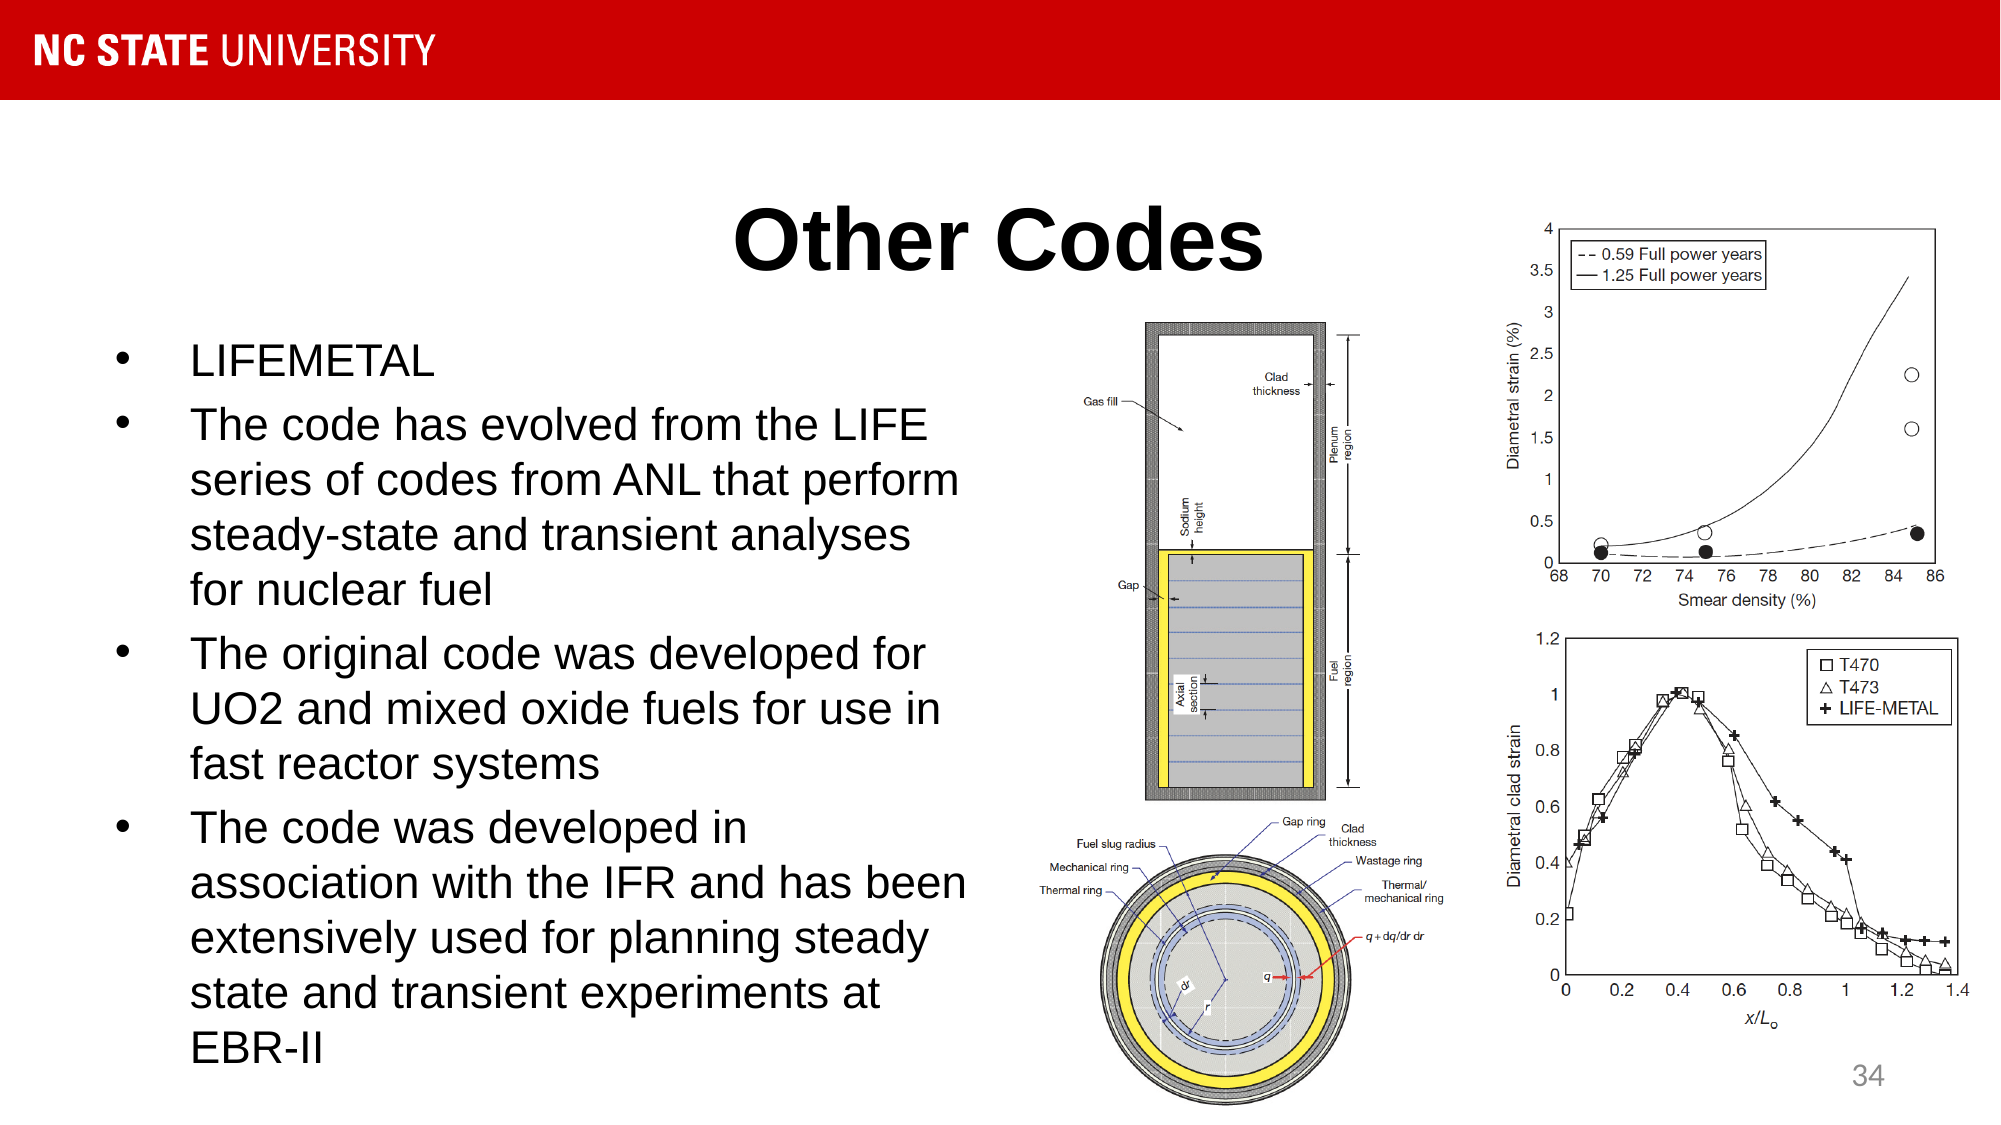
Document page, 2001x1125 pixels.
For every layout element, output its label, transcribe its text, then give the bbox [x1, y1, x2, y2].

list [1028, 297, 1462, 1112]
picture [0, 0, 2001, 100]
picture [1488, 205, 1986, 1043]
slide_number 34 [1466, 1042, 1900, 1103]
title Other Codes [99, 147, 1900, 323]
list LIFEMETAL The code has evolved from the LIFE series of codes from ANL that perform steady-state and transient analyses for nuclear fuel The original code was developed for UO2 and mixed oxide fuels for use in fast reactor systems The code was developed in association with the IFR and has been extensively used for planning steady state and transient experiments at EBR-II [99, 322, 984, 1005]
